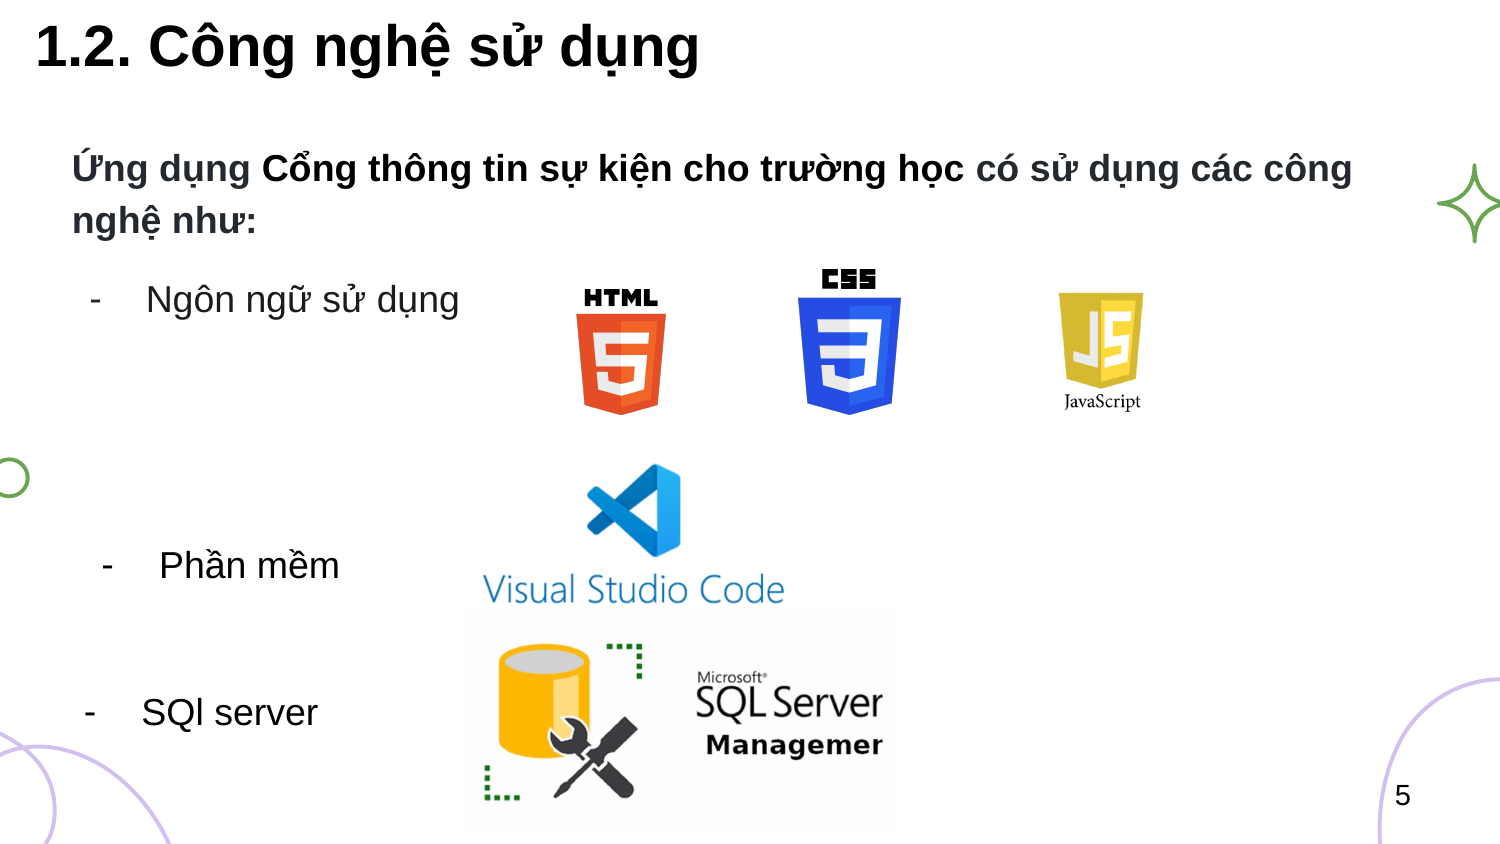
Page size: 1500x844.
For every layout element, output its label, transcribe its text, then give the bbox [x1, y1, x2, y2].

text_box 5 [1380, 768, 1426, 819]
text_box Ứng dụng Cổng thông tin sự kiện cho trường học có sử dụng các công nghệ như: [38, 122, 1403, 256]
text_box Phần mềm [86, 533, 426, 593]
picture [1038, 288, 1164, 415]
picture [798, 269, 901, 415]
picture [558, 288, 684, 415]
text_box 1.2. Công nghệ sử dụng [20, 11, 1097, 76]
text_box SQl server [69, 680, 408, 741]
picture [465, 432, 897, 833]
text_box Ngôn ngữ sử dụng [55, 253, 492, 336]
